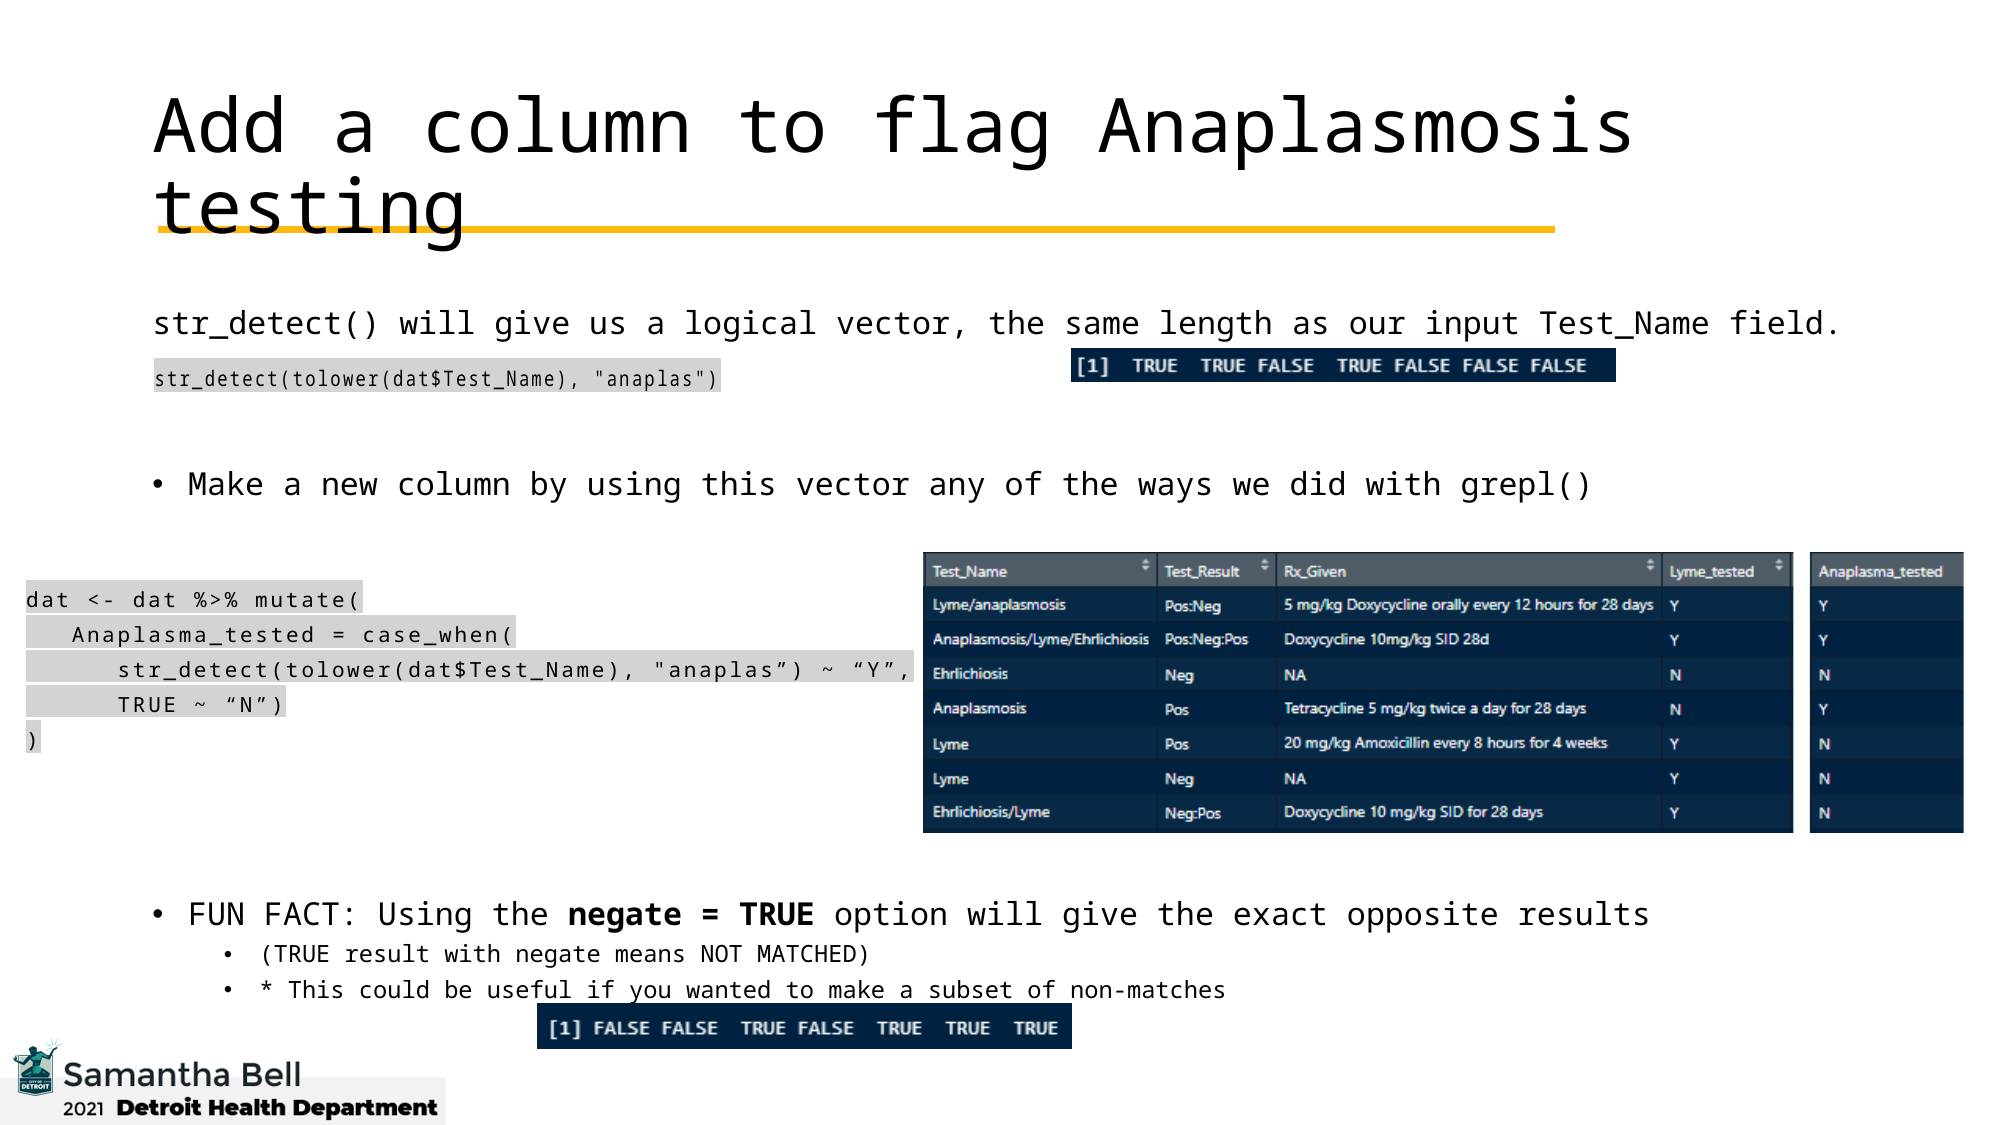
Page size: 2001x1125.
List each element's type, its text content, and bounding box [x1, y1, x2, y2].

picture [1809, 552, 1964, 833]
picture [537, 1003, 1072, 1049]
picture [1071, 348, 1616, 382]
picture [0, 1035, 446, 1125]
list str_detect() will give us a logical vector, the same length as our input Test_Name field. Make a new column by using this vector any of the ways we did with grepl() FUN FACT: Using the negate = TRUE option will give the exact opposite results (TRUE result with negate means NOT MATCHED) * This could be useful if you wanted to make a subset of non-matches [137, 299, 1863, 1014]
picture [923, 552, 1794, 833]
title Add a column to flag Anaplasmosis testing [137, 59, 1863, 278]
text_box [25, 579, 923, 756]
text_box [154, 358, 872, 416]
